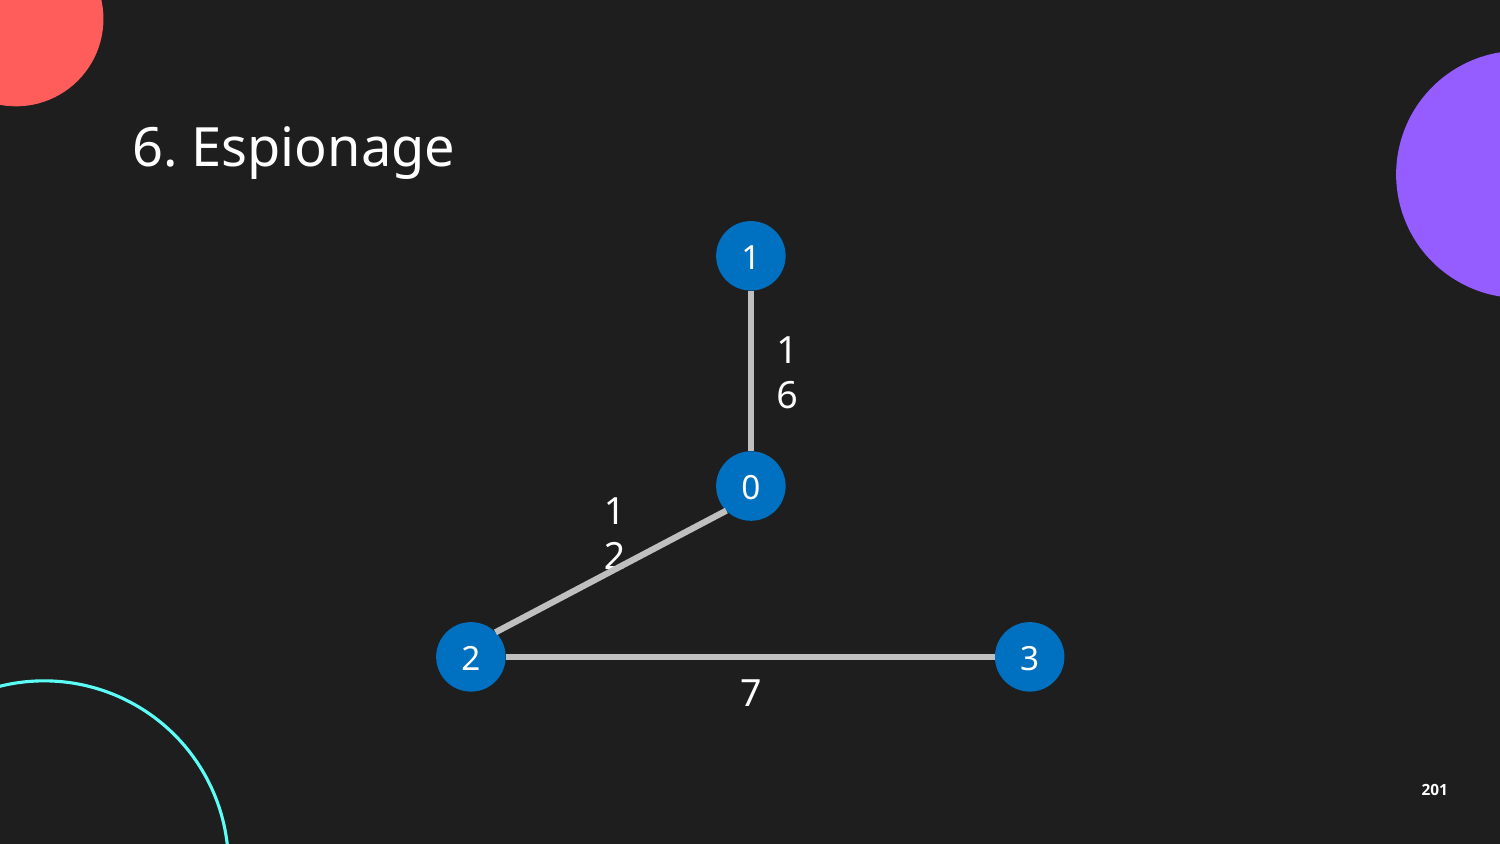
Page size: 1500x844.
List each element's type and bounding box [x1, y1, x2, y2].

text_box [117, 204, 1356, 694]
text_box [725, 663, 774, 720]
title [117, 106, 1383, 183]
slide_number [1389, 764, 1480, 816]
